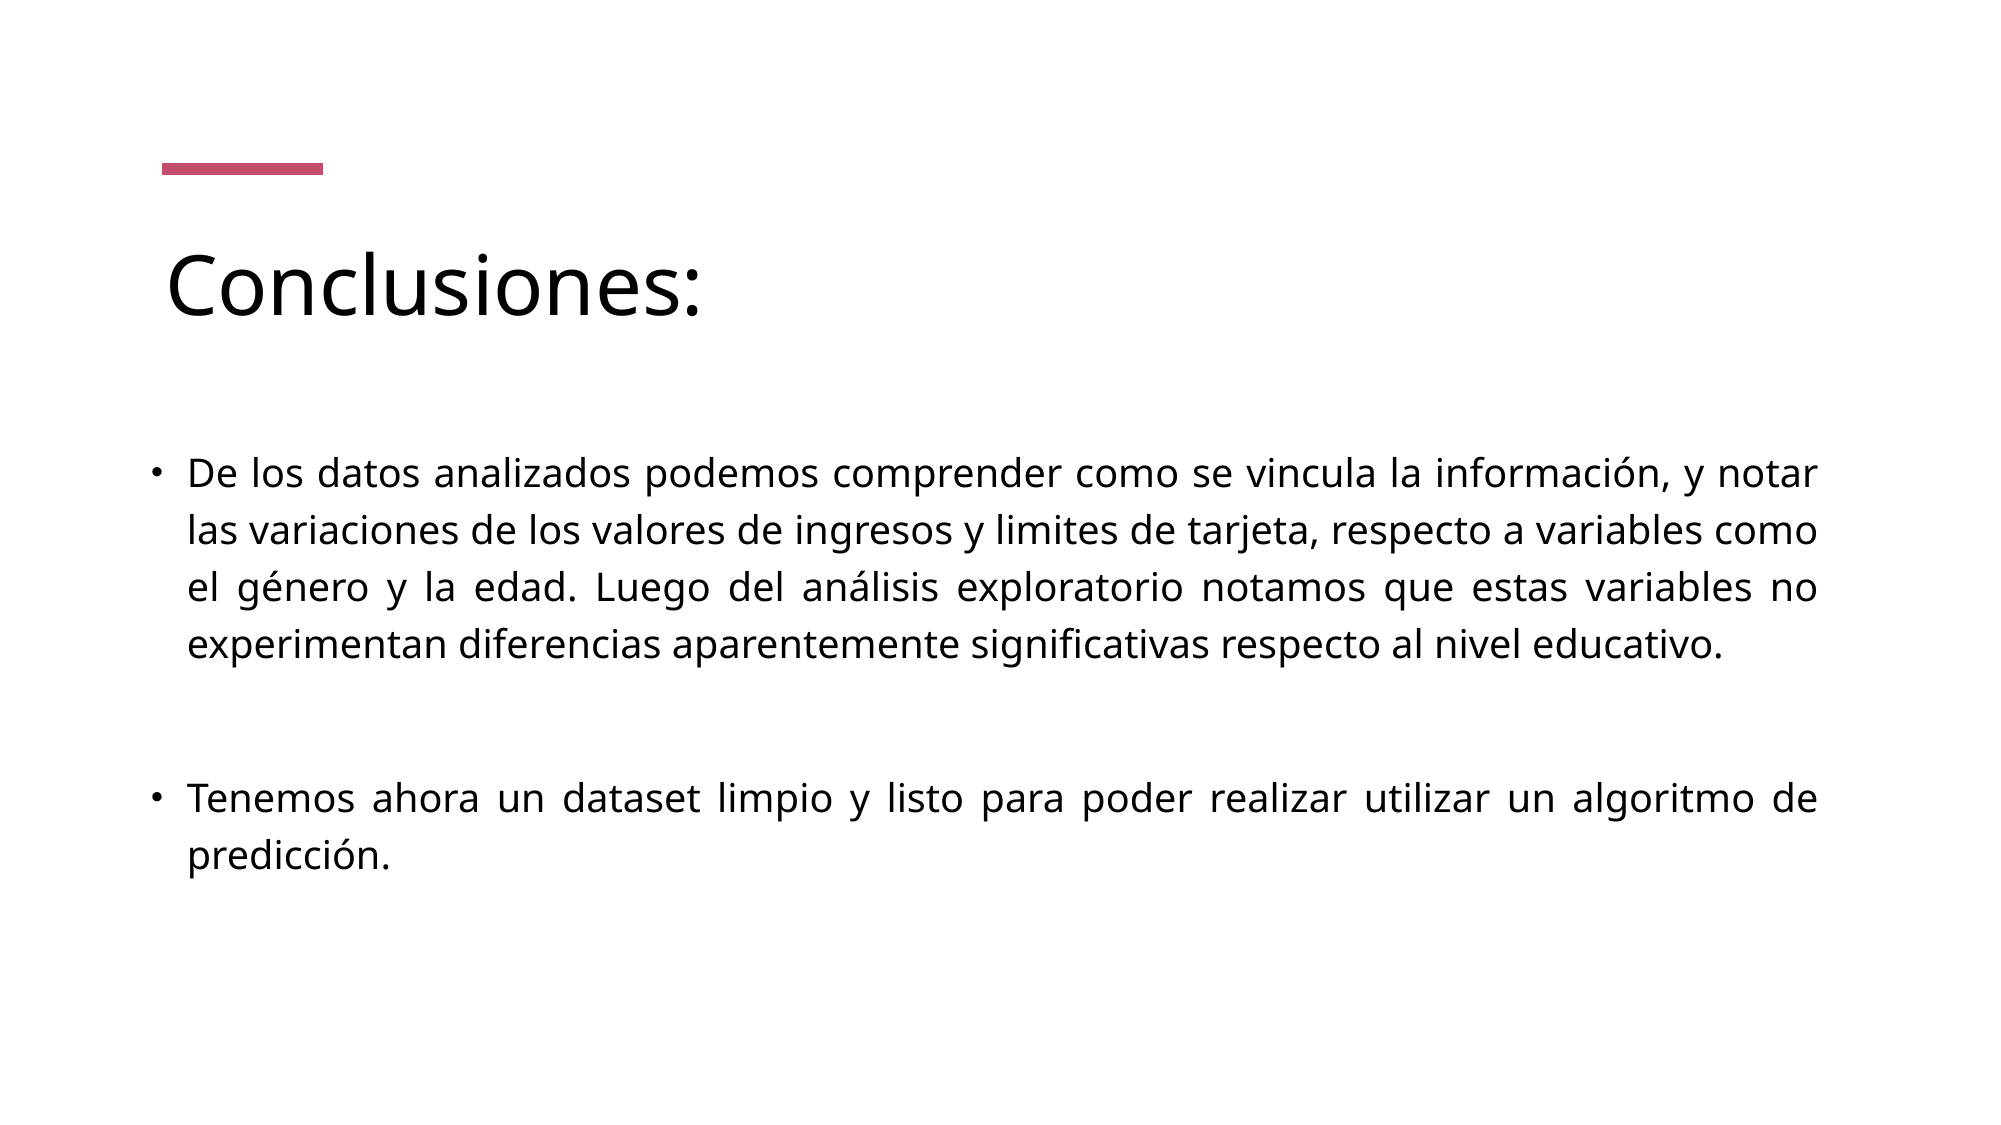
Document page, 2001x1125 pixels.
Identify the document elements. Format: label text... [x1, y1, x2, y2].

title Conclusiones: [150, 224, 1850, 441]
list De los datos analizados podemos comprender como se vincula la información, y notar las variaciones de los valores de ingresos y limites de tarjeta, respecto a variables como el género y la edad. Luego del análisis exploratorio notamos que estas variables no experimentan diferencias aparentemente significativas respecto al nivel educativo. Tenemos ahora un dataset limpio y listo para poder realizar utilizar un algoritmo de predicción. [136, 431, 1837, 938]
